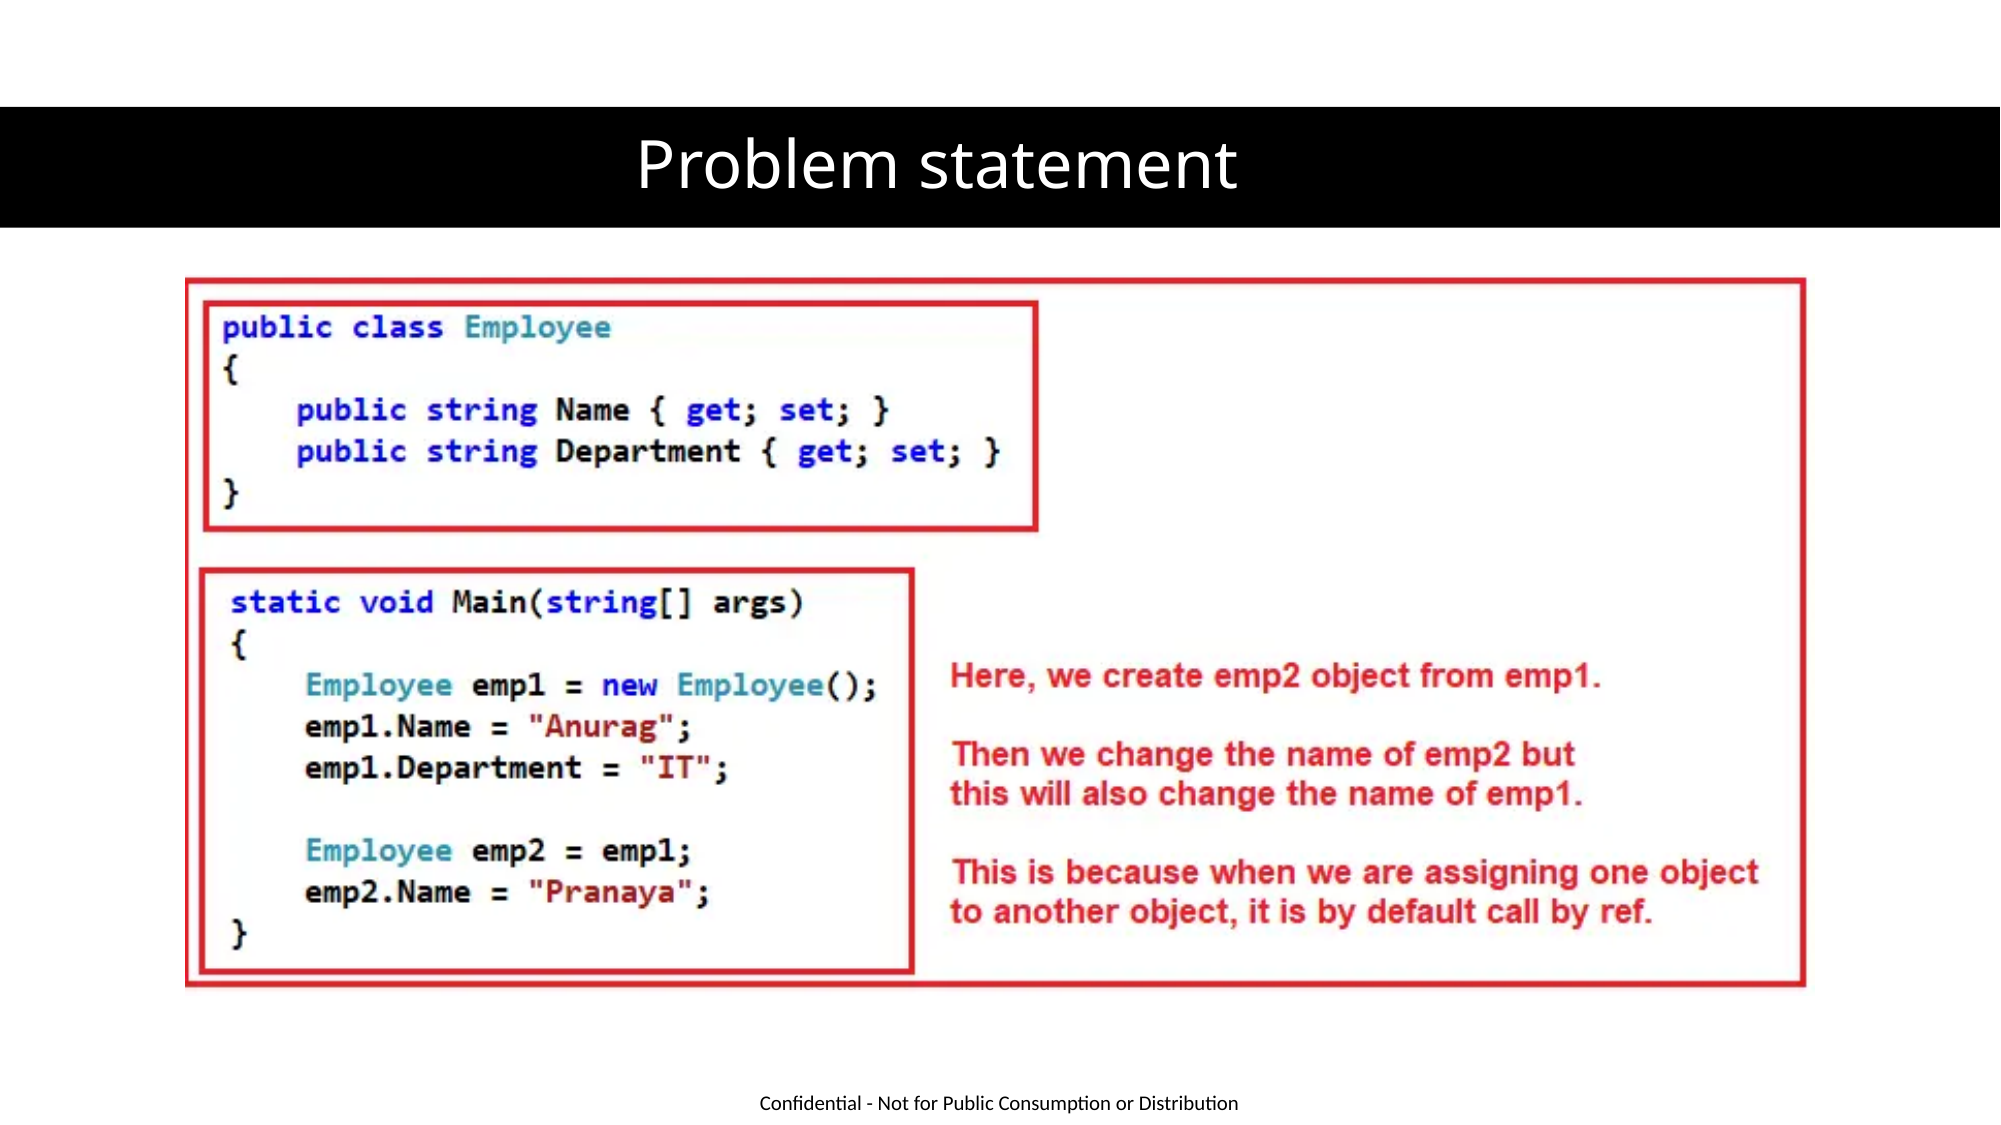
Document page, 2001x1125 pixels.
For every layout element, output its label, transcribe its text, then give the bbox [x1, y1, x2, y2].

text_box [0, 105, 2000, 229]
title Problem statement [91, 105, 1931, 228]
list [184, 274, 1815, 997]
